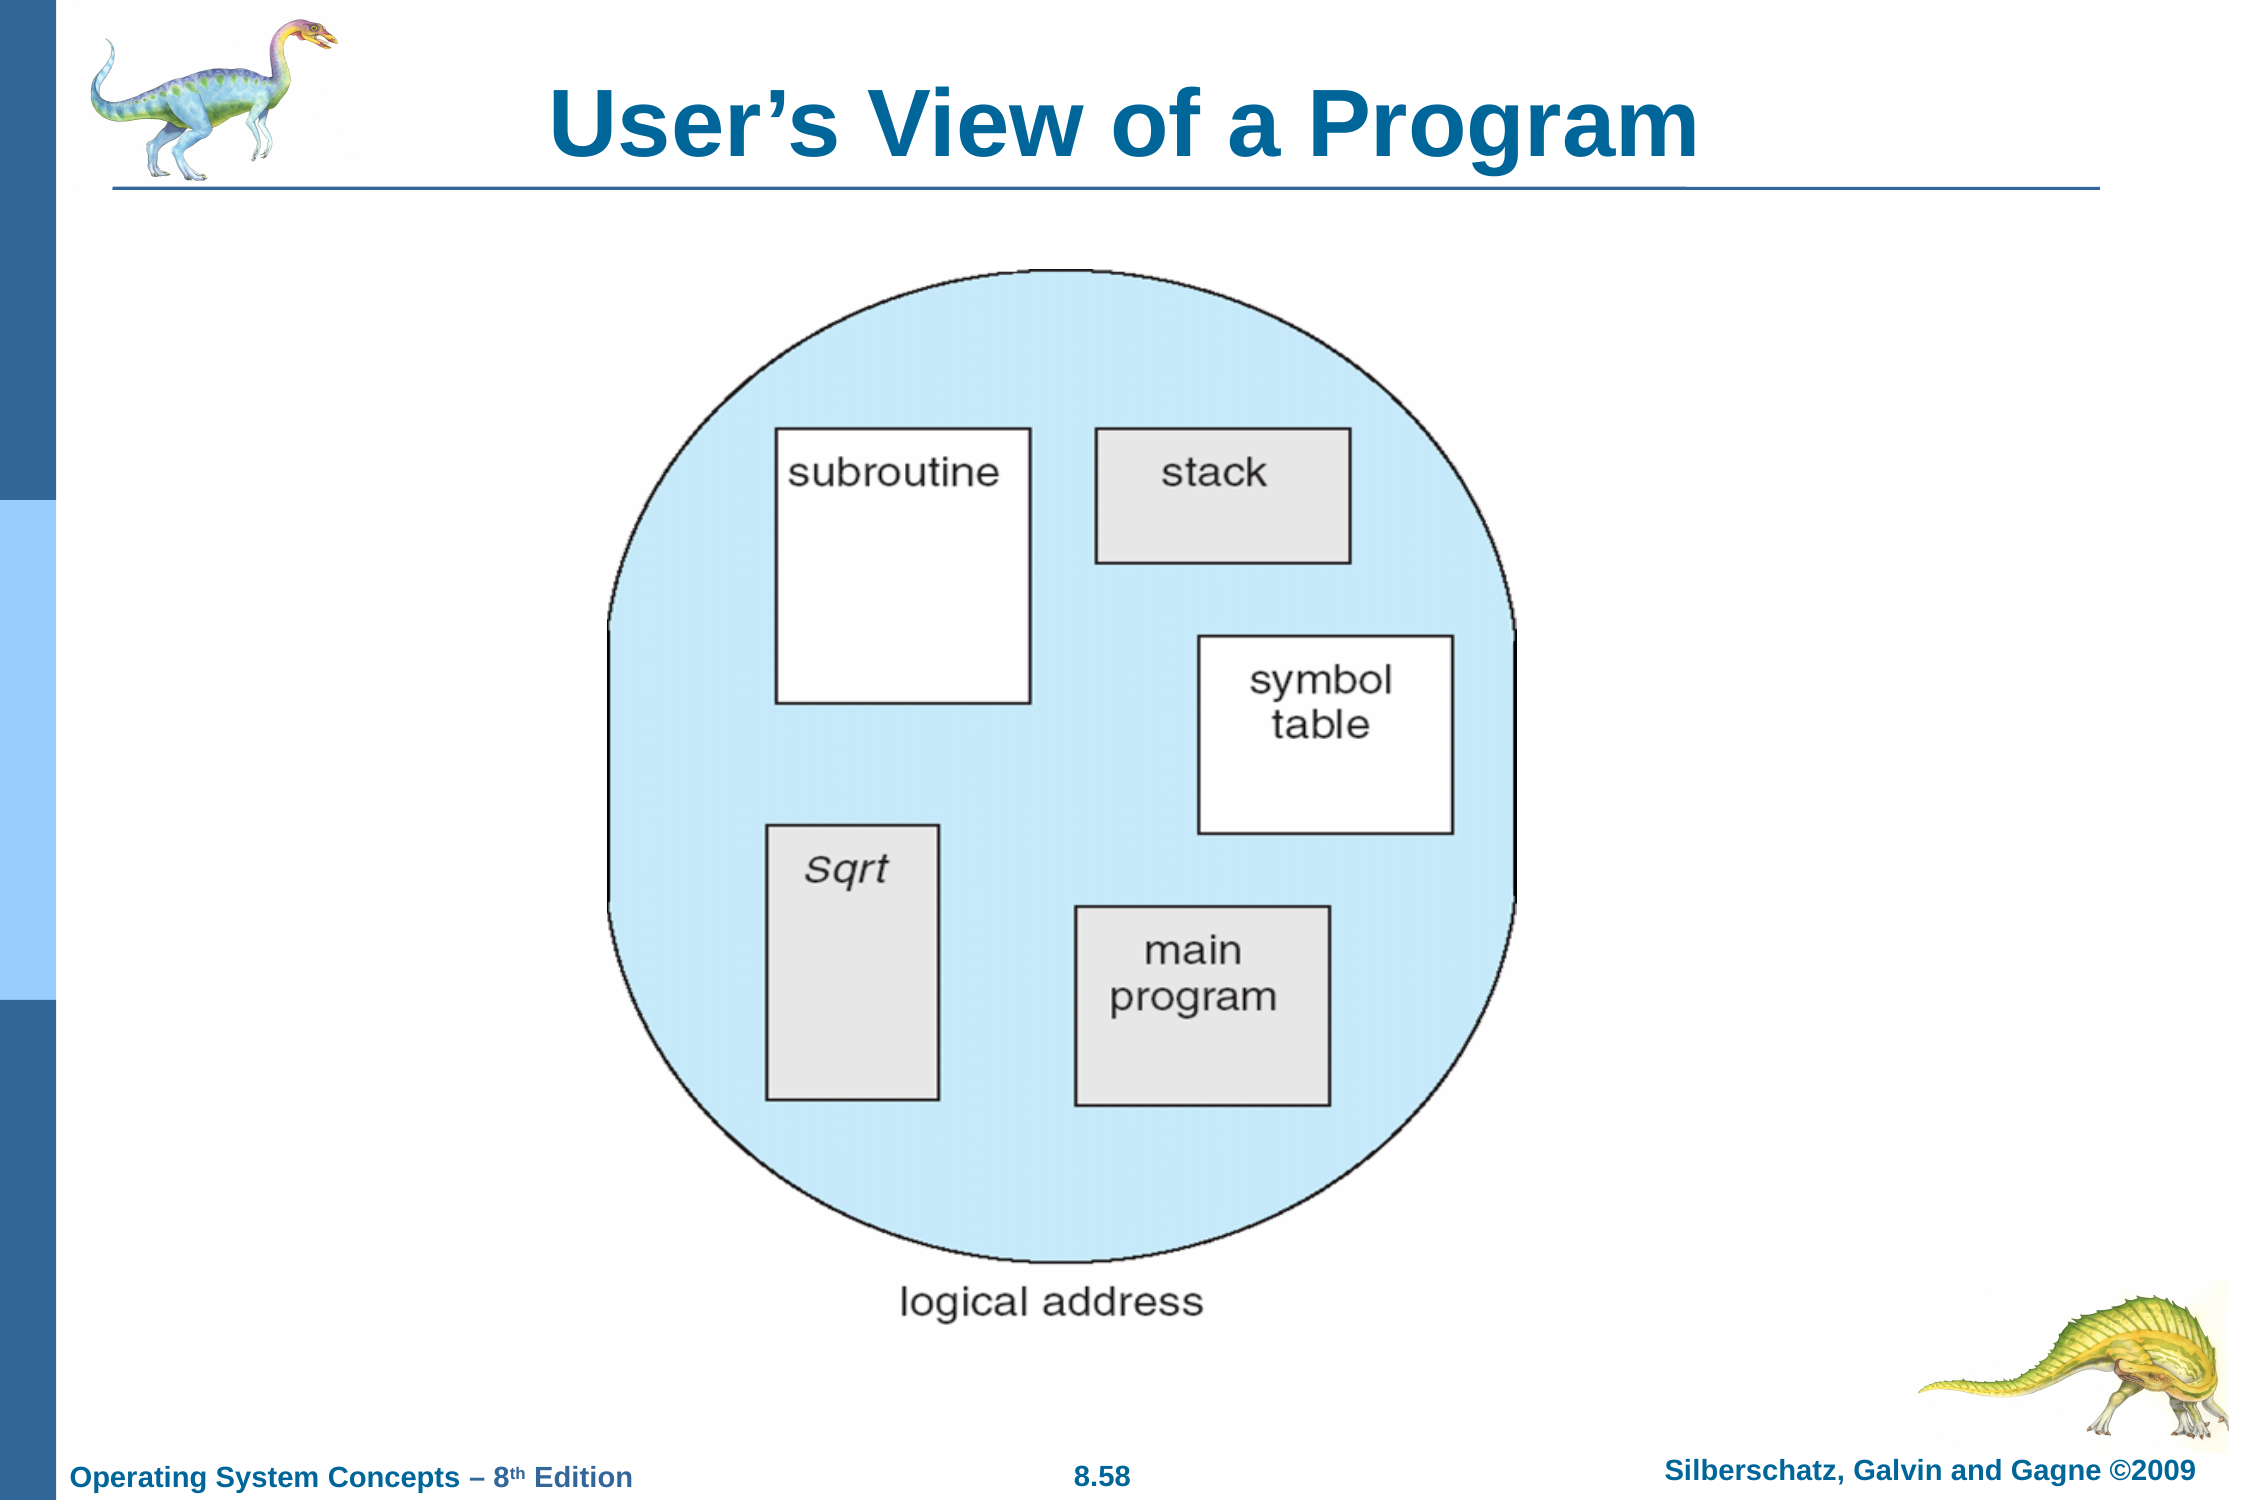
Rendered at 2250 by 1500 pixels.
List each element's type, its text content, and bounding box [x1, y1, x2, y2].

picture [70, 0, 365, 199]
title User’s View of a Program [112, 60, 2138, 187]
picture [606, 269, 1517, 1329]
picture [1913, 1279, 2229, 1453]
